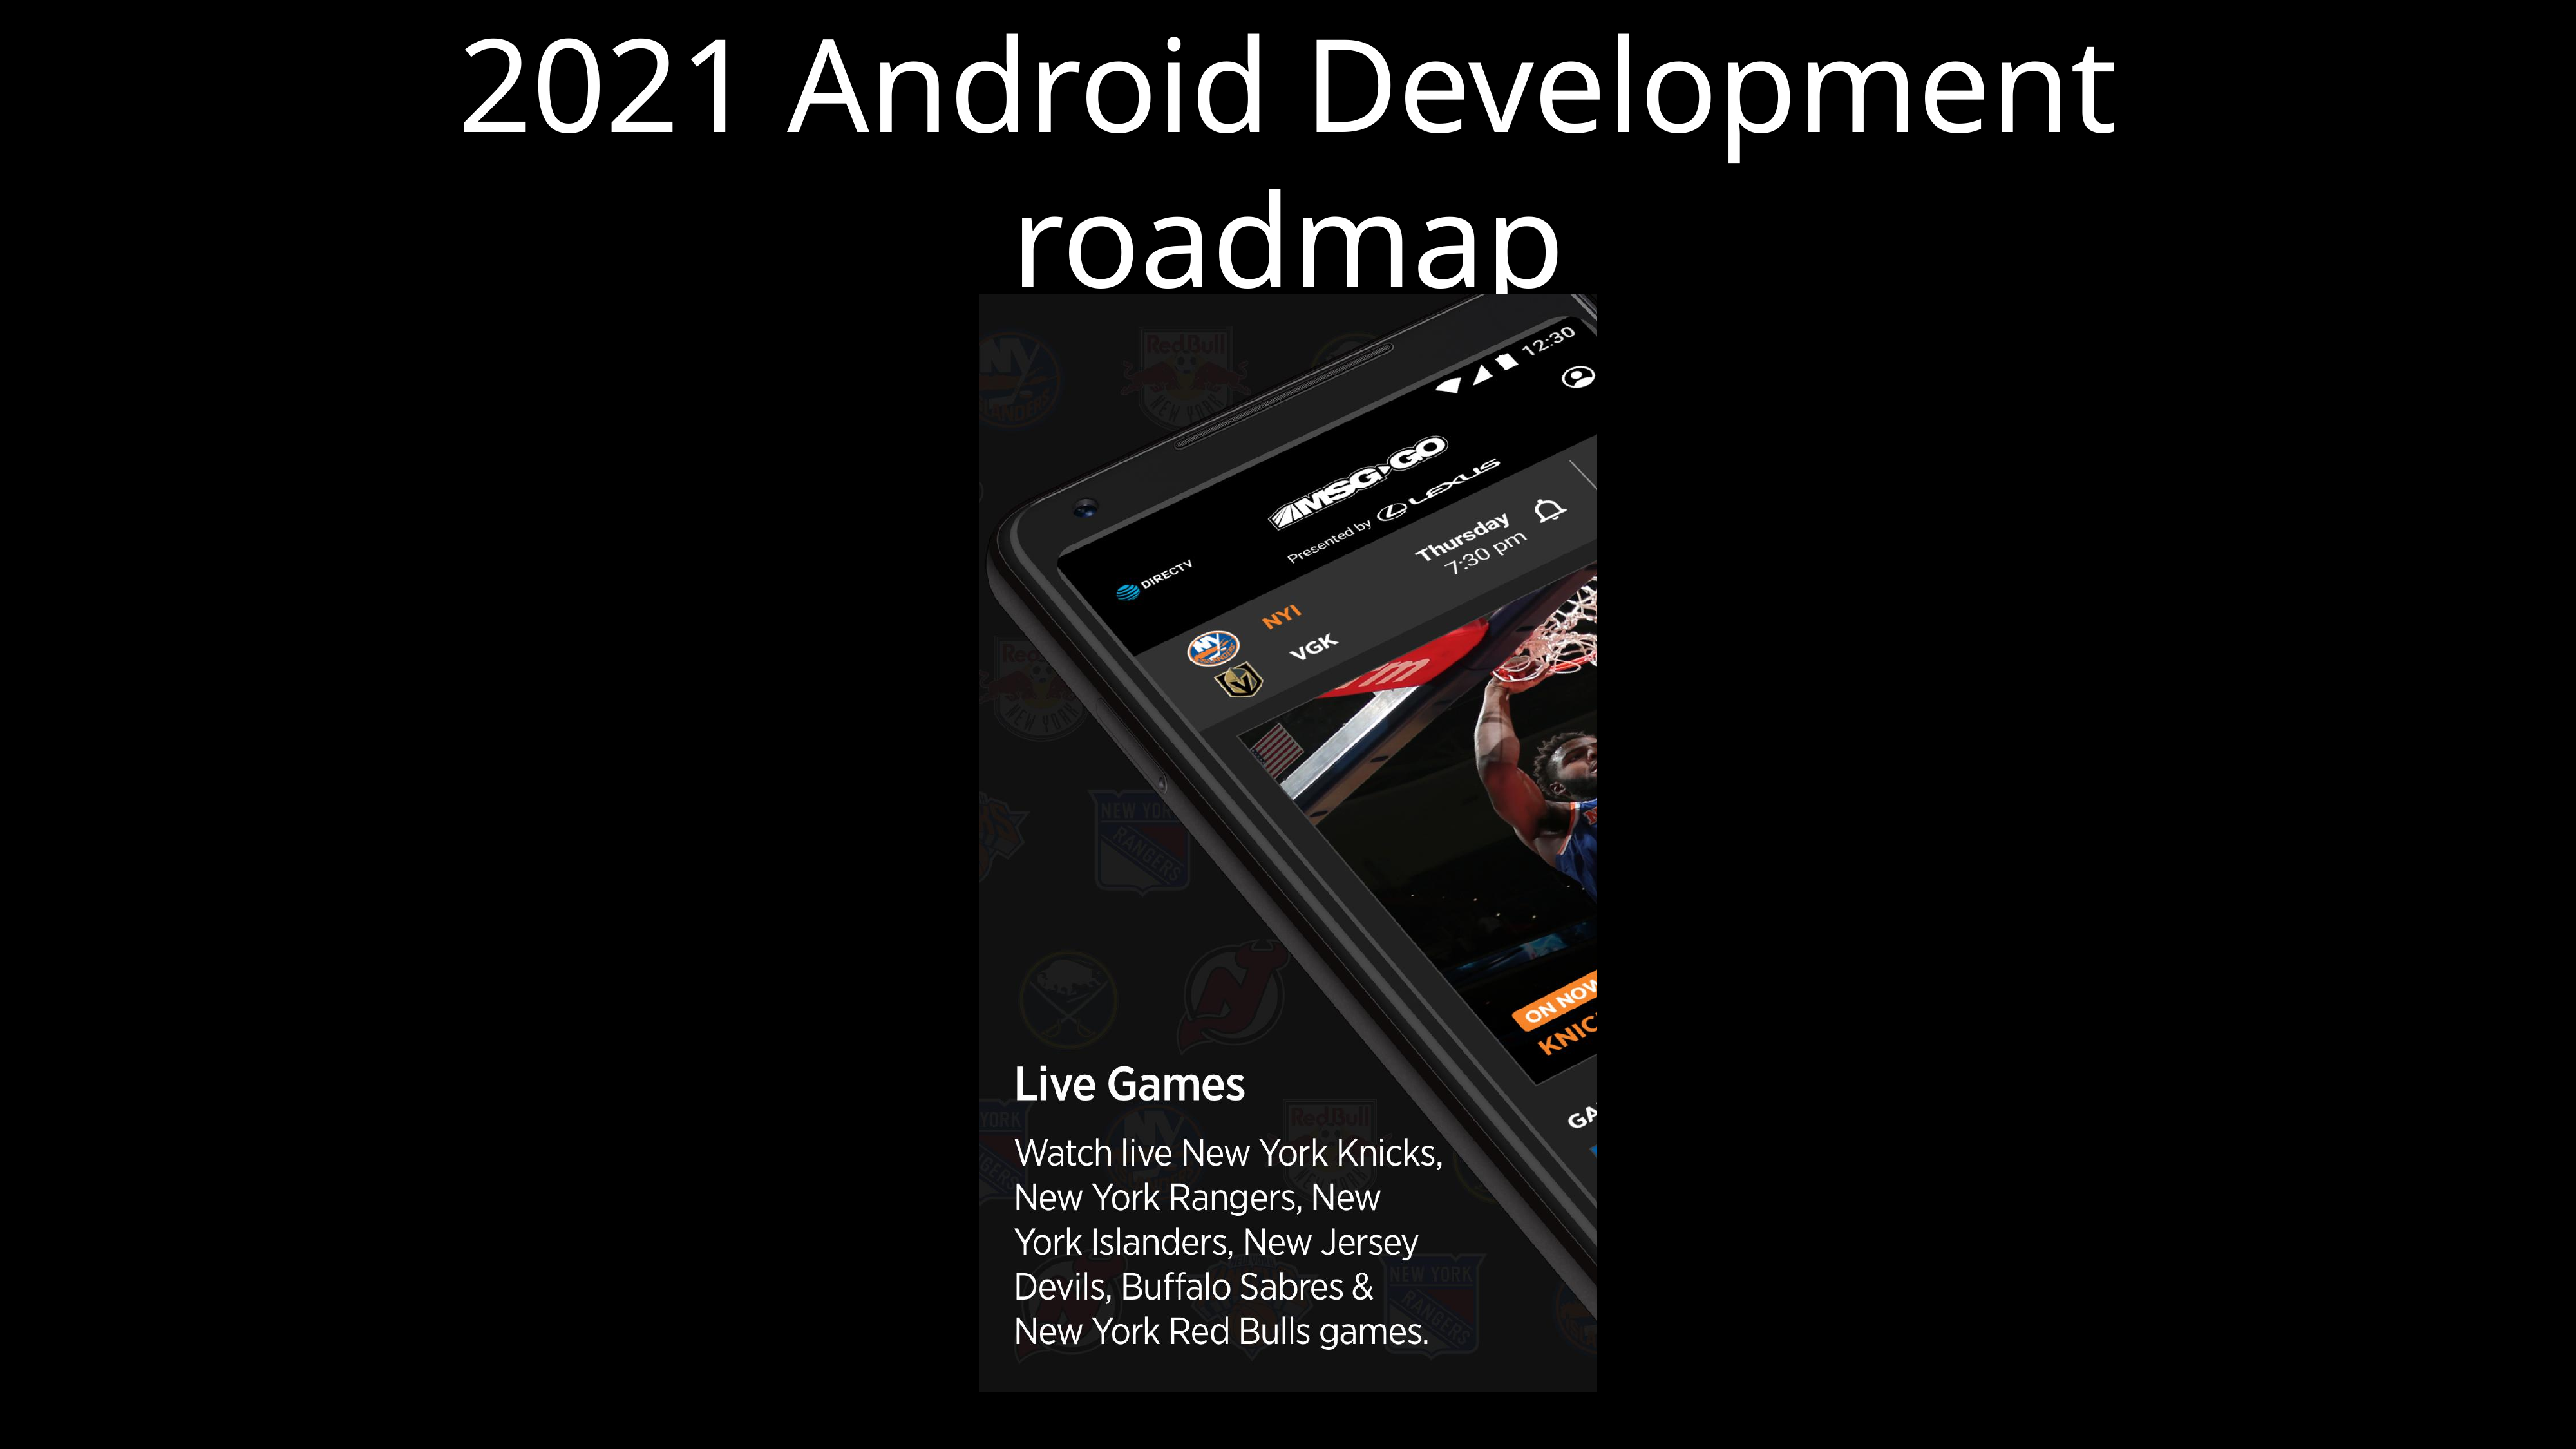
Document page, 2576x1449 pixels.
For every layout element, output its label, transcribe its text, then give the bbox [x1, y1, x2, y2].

title 2021 Android Development roadmap [178, 37, 2398, 279]
picture [979, 293, 1597, 1392]
